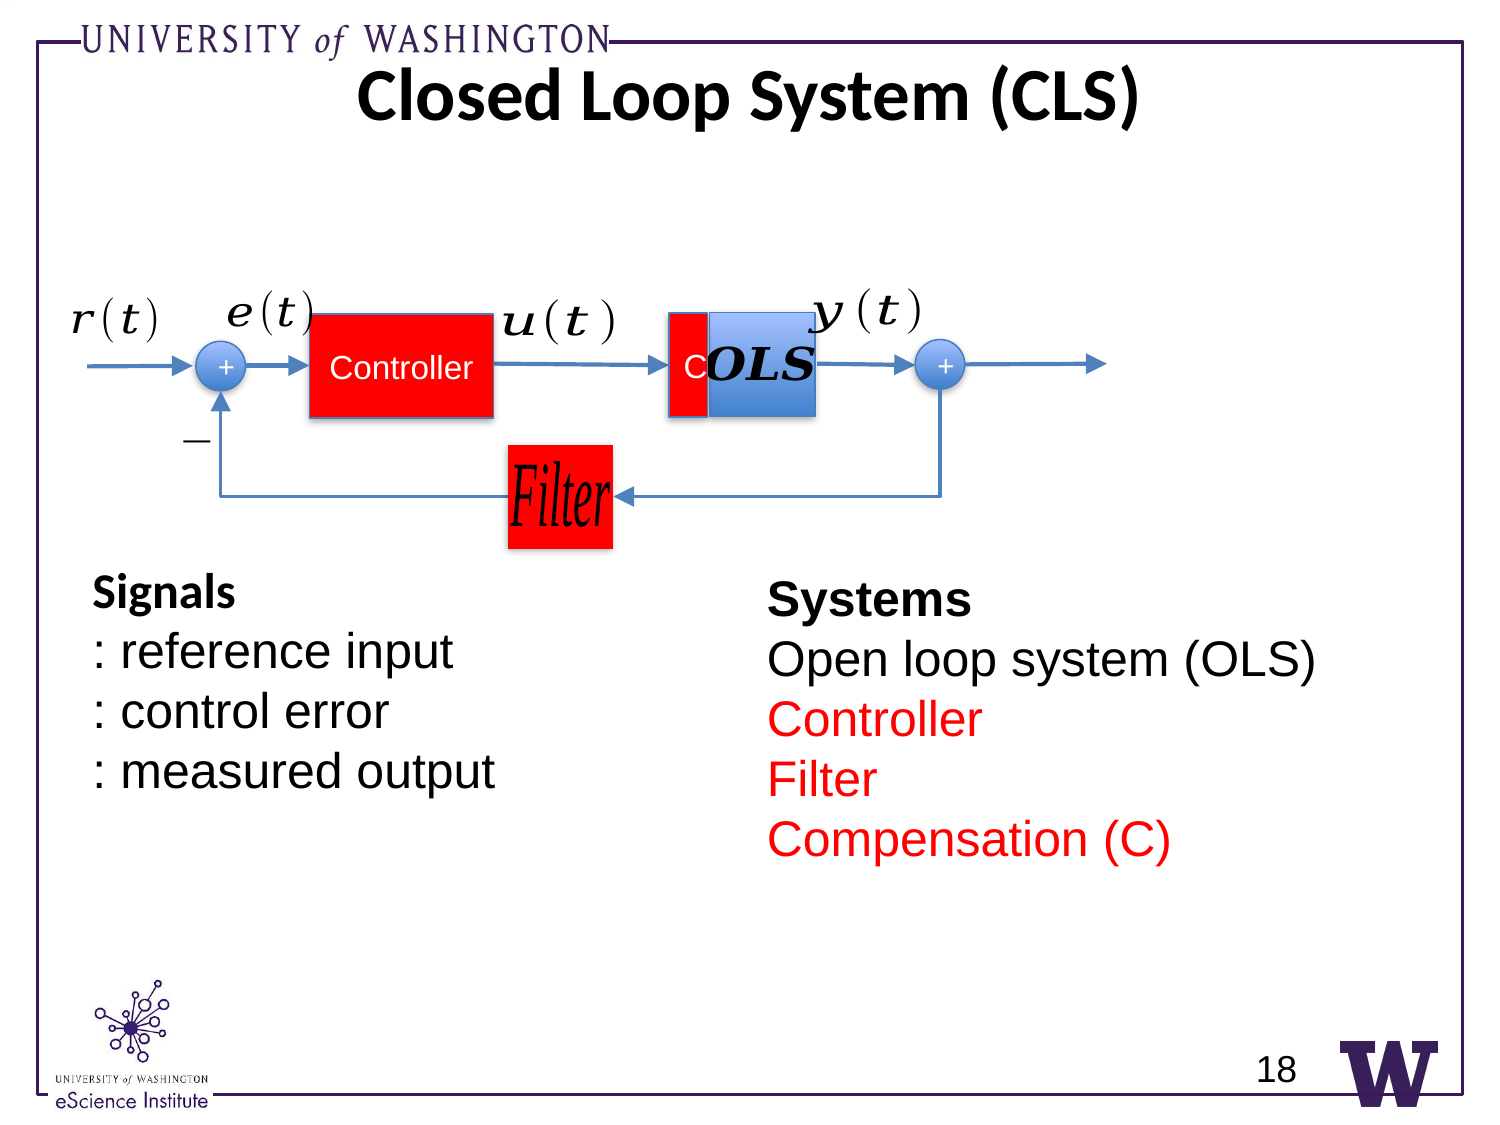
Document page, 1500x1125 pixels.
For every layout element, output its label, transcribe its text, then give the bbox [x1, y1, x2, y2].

text_box Controller [309, 313, 494, 389]
picture [81, 24, 609, 37]
text_box [709, 312, 717, 352]
slide_number 18 [1240, 1037, 1325, 1098]
text_box + [914, 338, 966, 390]
text_box + [195, 340, 247, 392]
picture [48, 978, 213, 1113]
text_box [220, 390, 509, 497]
text_box Systems Open loop system (OLS) Controller Filter Compensation (C) [747, 559, 1463, 825]
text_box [722, 279, 831, 607]
picture [1340, 1096, 1438, 1107]
text_box [711, 379, 717, 417]
text_box C [668, 312, 708, 418]
title Closed Loop System (CLS) [75, 37, 1425, 175]
picture [1340, 1041, 1438, 1093]
